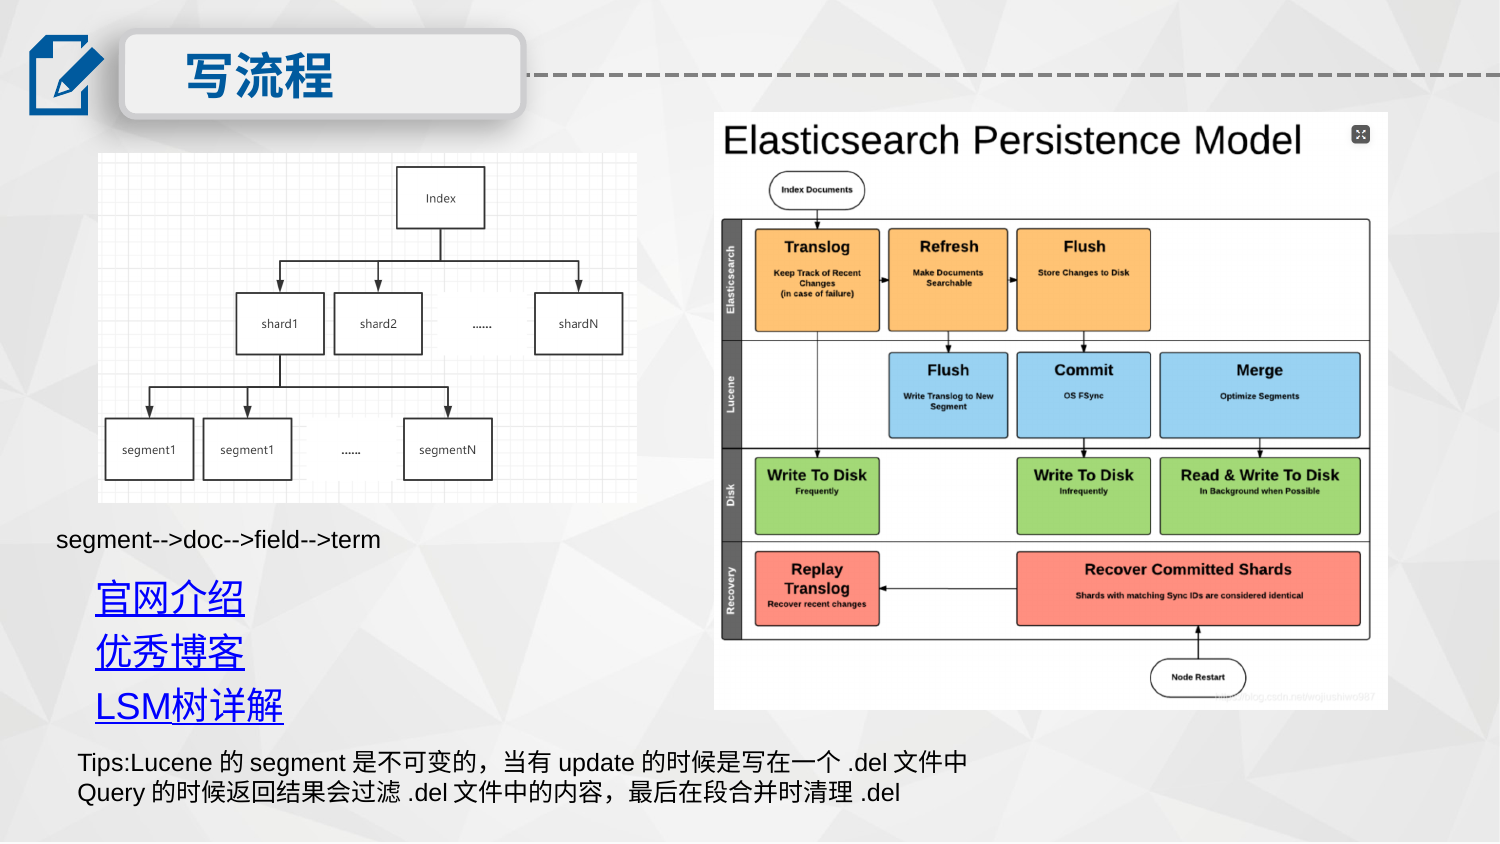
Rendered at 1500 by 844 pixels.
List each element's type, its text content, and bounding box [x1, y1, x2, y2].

text_box 官网介绍 优秀博客 LSM树详解 [80, 566, 300, 739]
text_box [29, 34, 105, 116]
text_box 写流程 [169, 37, 350, 112]
text_box [121, 31, 524, 117]
text_box Tips:Lucene的segment是不可变的，当有update的时候是写在一个.del文件中 Query的时候返回结果会过滤.del文件中的内容，最后在段合并时清理.del [62, 739, 984, 814]
picture [0, 0, 1500, 842]
text_box segment-->doc-->field-->term [41, 516, 397, 561]
